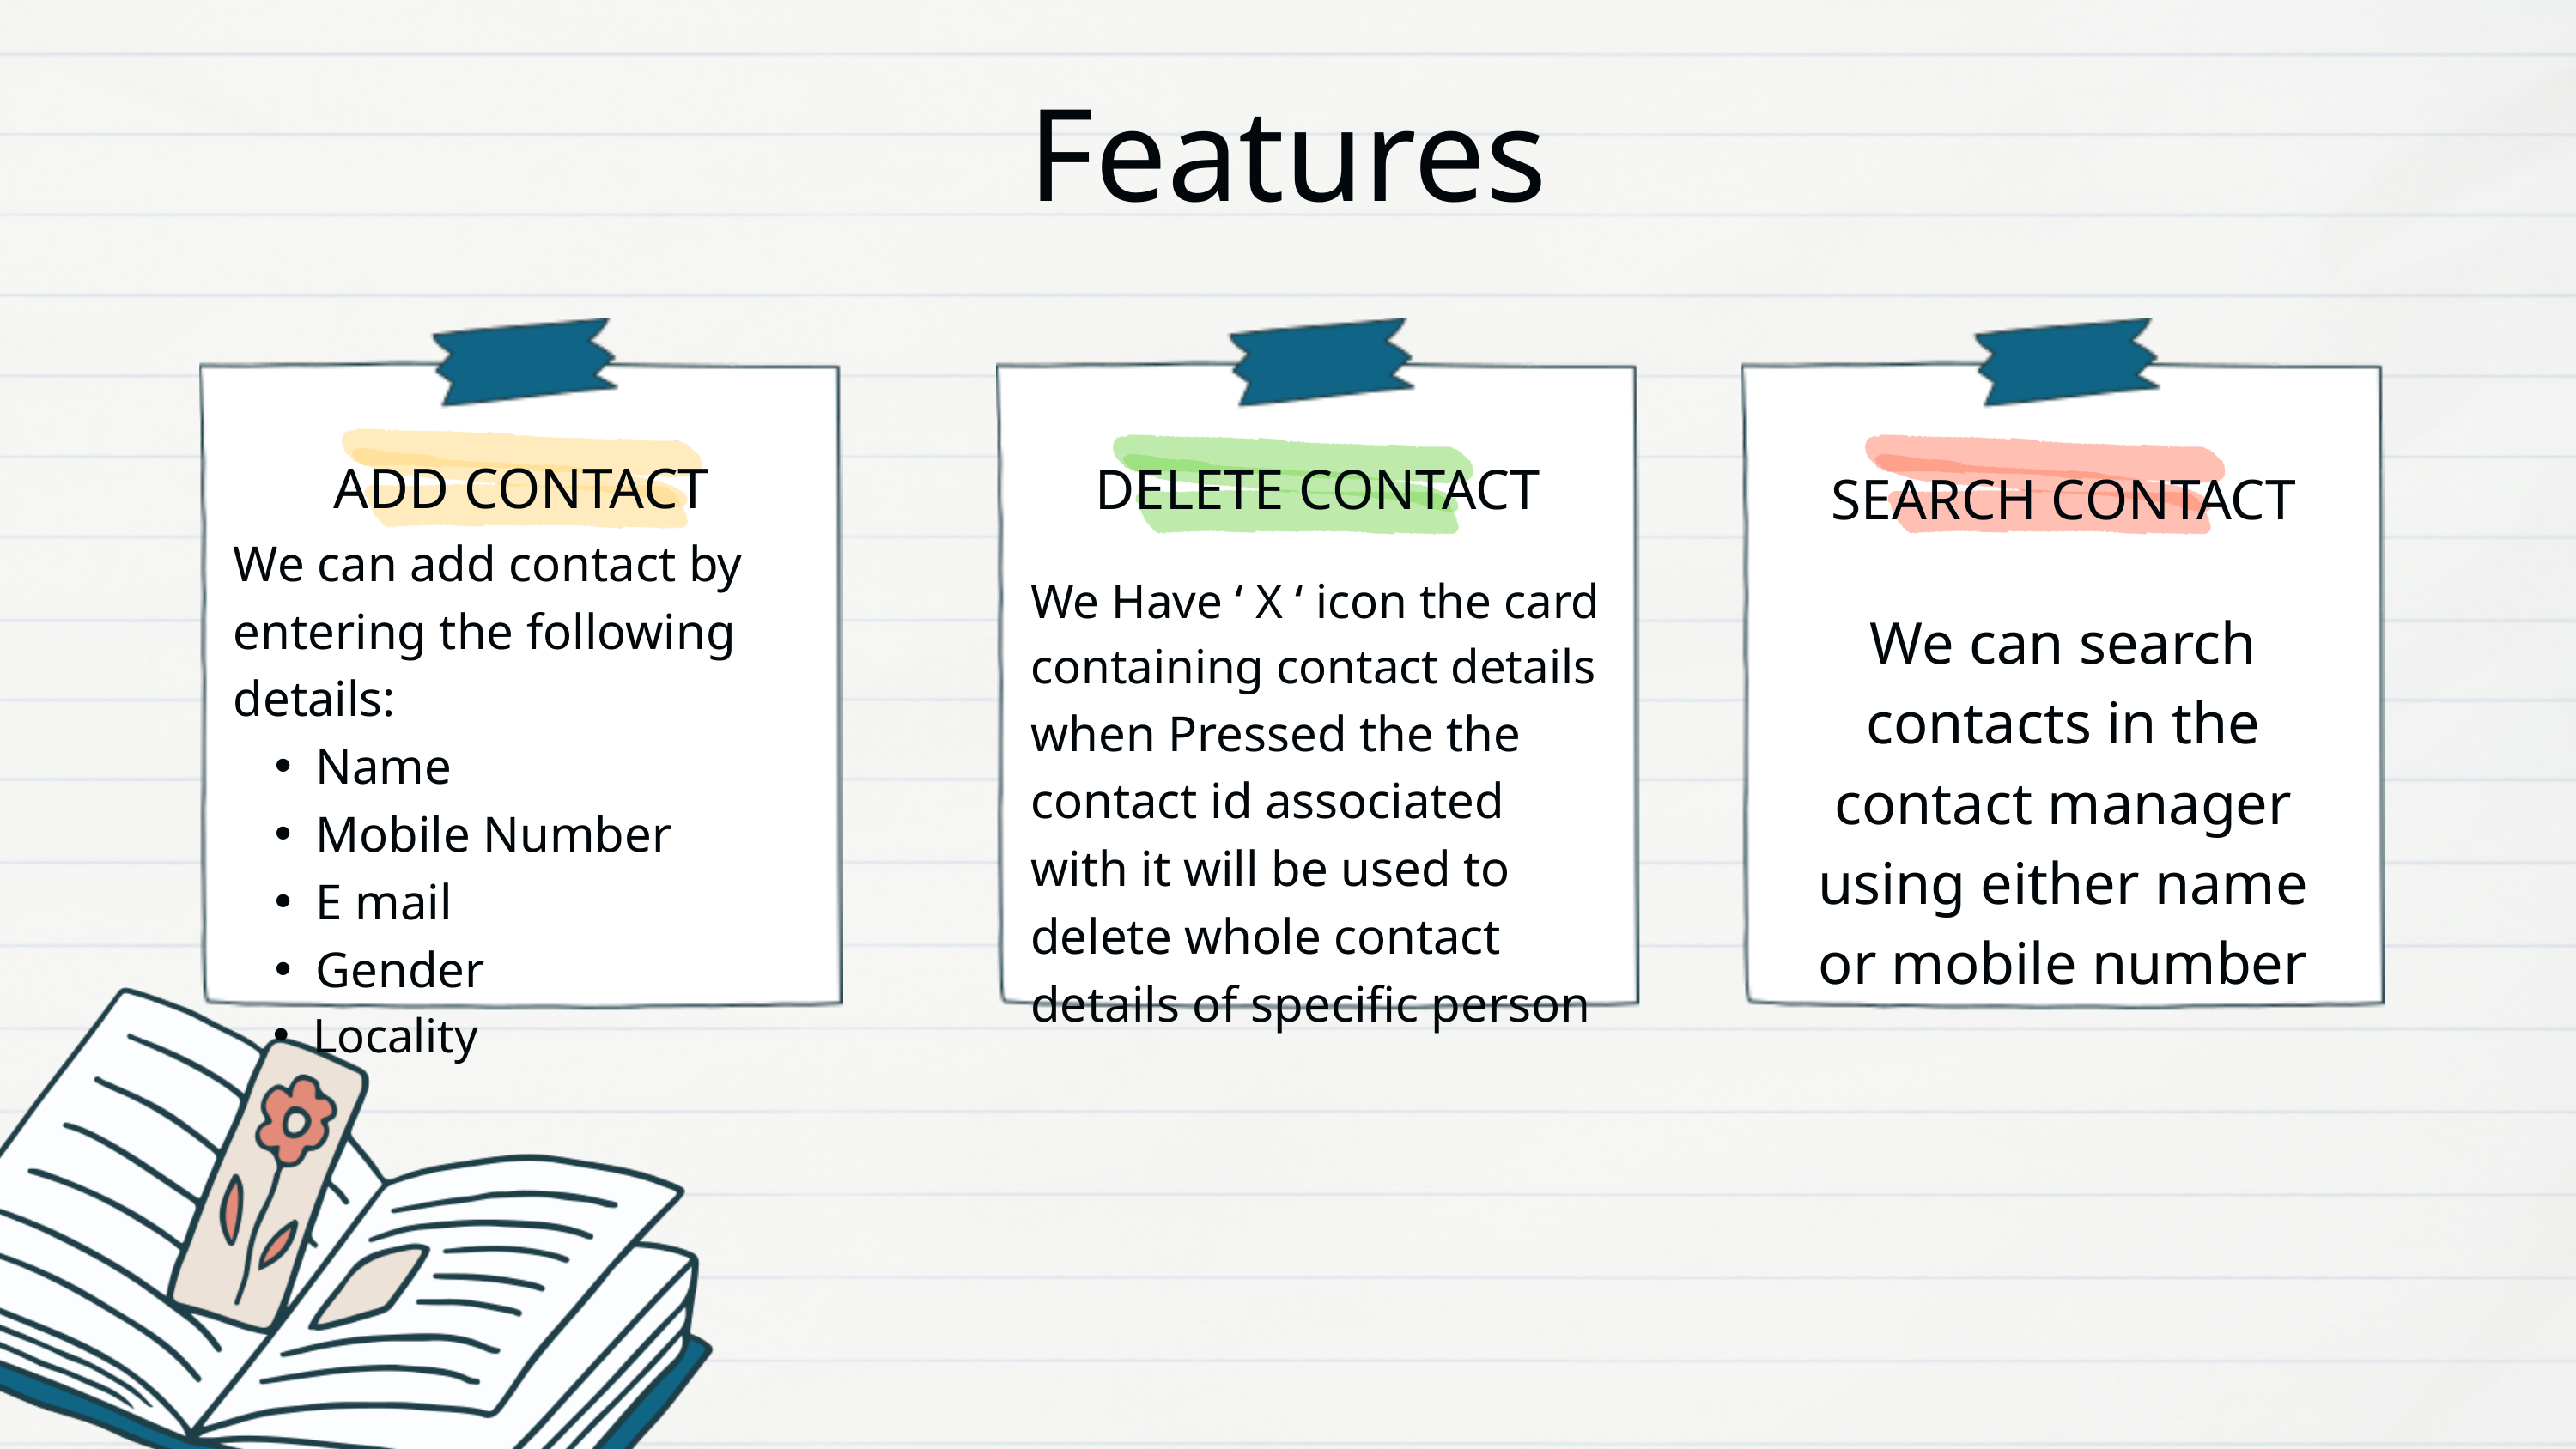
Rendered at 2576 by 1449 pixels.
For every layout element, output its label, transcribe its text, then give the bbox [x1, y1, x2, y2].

text_box [341, 428, 702, 442]
text_box [996, 318, 1640, 1013]
text_box We can search contacts in the contact manager using either name or mobile number [1792, 595, 2335, 996]
text_box [1864, 531, 2226, 535]
text_box [0, 987, 715, 1449]
text_box SEARCH CONTACT [1792, 453, 2335, 531]
text_box [1741, 318, 2385, 1013]
text_box DELETE CONTACT [1030, 444, 1606, 521]
text_box ADD CONTACT [280, 442, 762, 520]
text_box We can add contact by entering the following details: Name Mobile Number E mail Gender Locality [233, 523, 817, 1063]
text_box [199, 318, 843, 1013]
text_box We Have ‘ X ‘ icon the card containing contact details when Pressed the the contact id associated with it will be used to delete whole contact details of specific person [1030, 561, 1606, 1032]
text_box [1112, 434, 1473, 444]
text_box [1864, 434, 2226, 453]
text_box Features [816, 48, 1760, 227]
text_box [1112, 521, 1473, 535]
text_box [0, 0, 2576, 1449]
